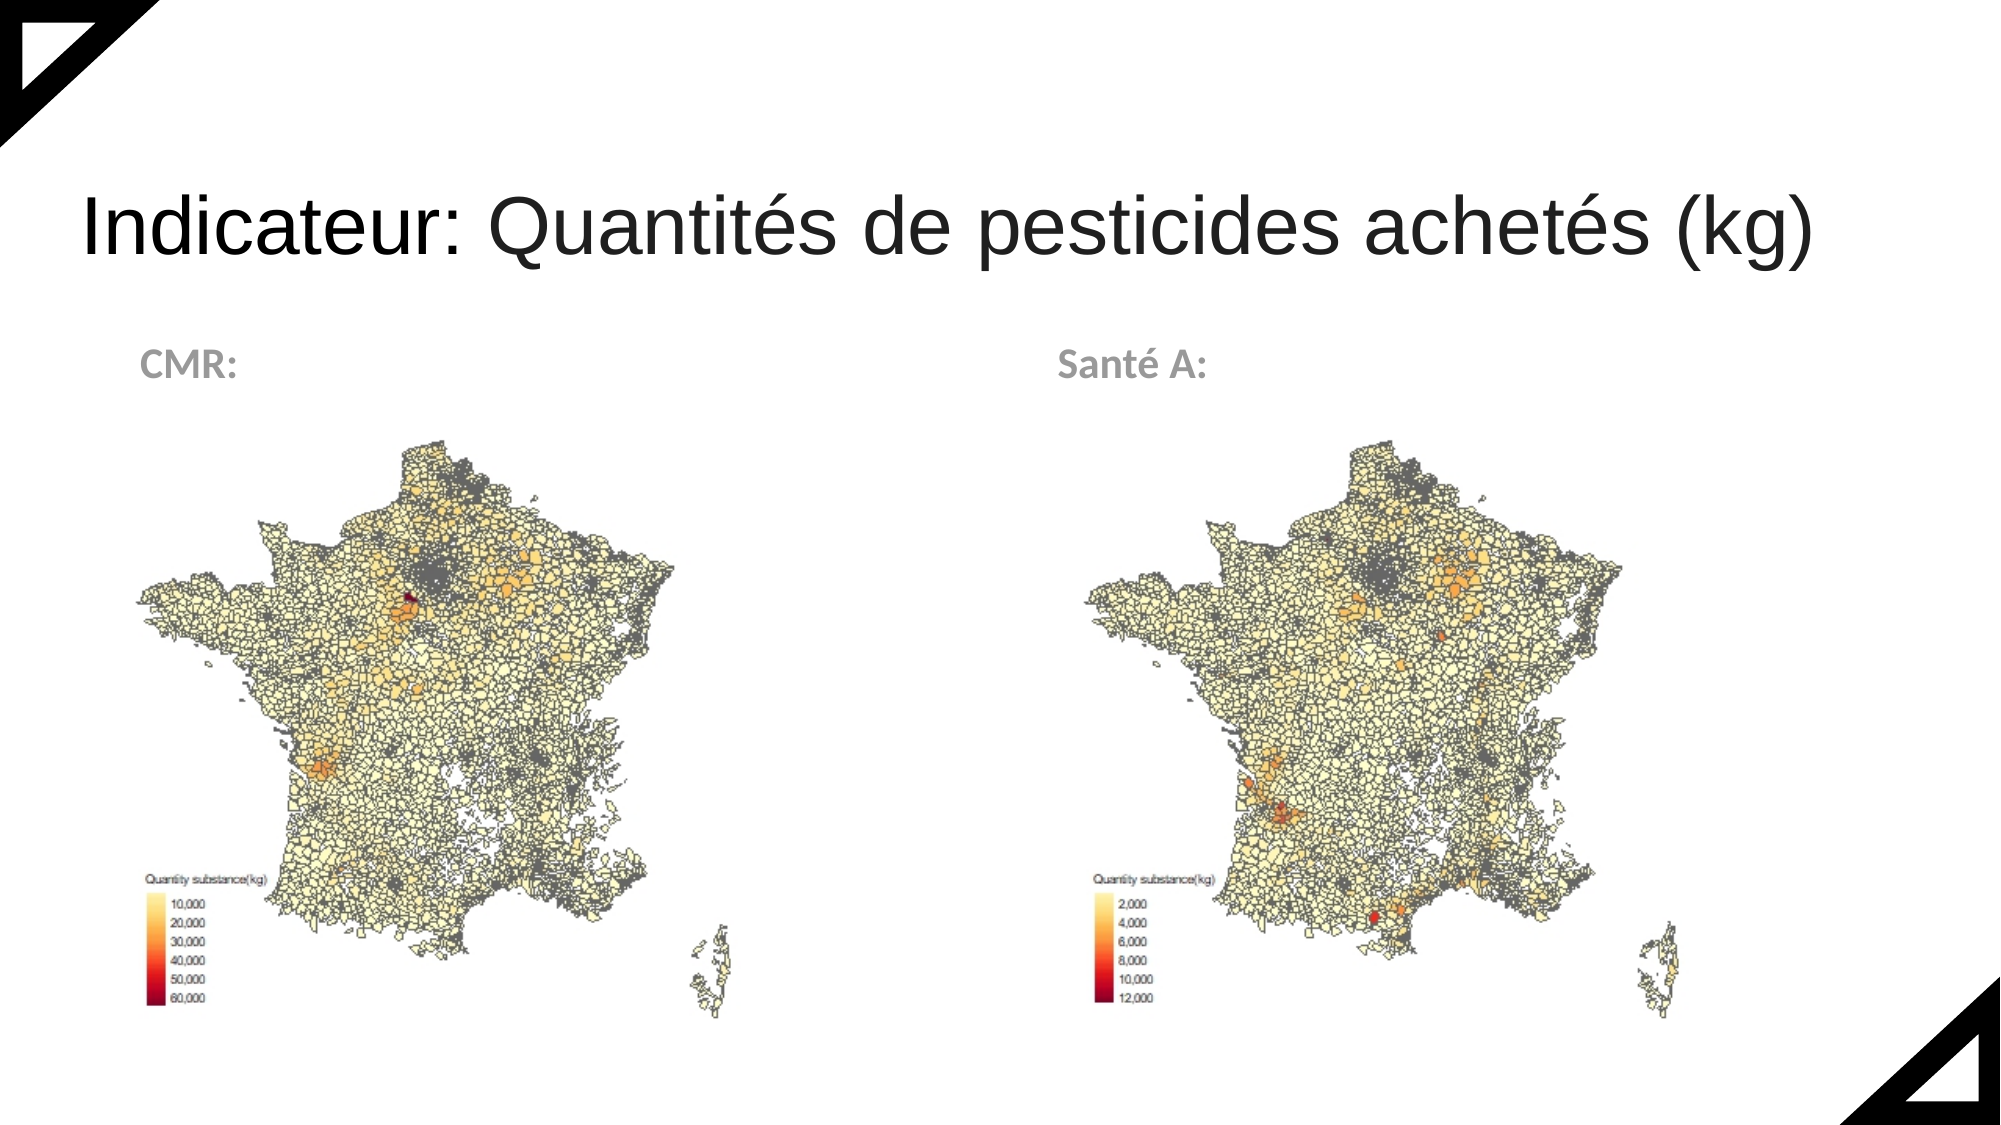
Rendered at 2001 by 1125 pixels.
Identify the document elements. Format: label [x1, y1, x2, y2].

picture [1031, 417, 1876, 1042]
picture [124, 417, 928, 1042]
text_box [0, 0, 2000, 1125]
